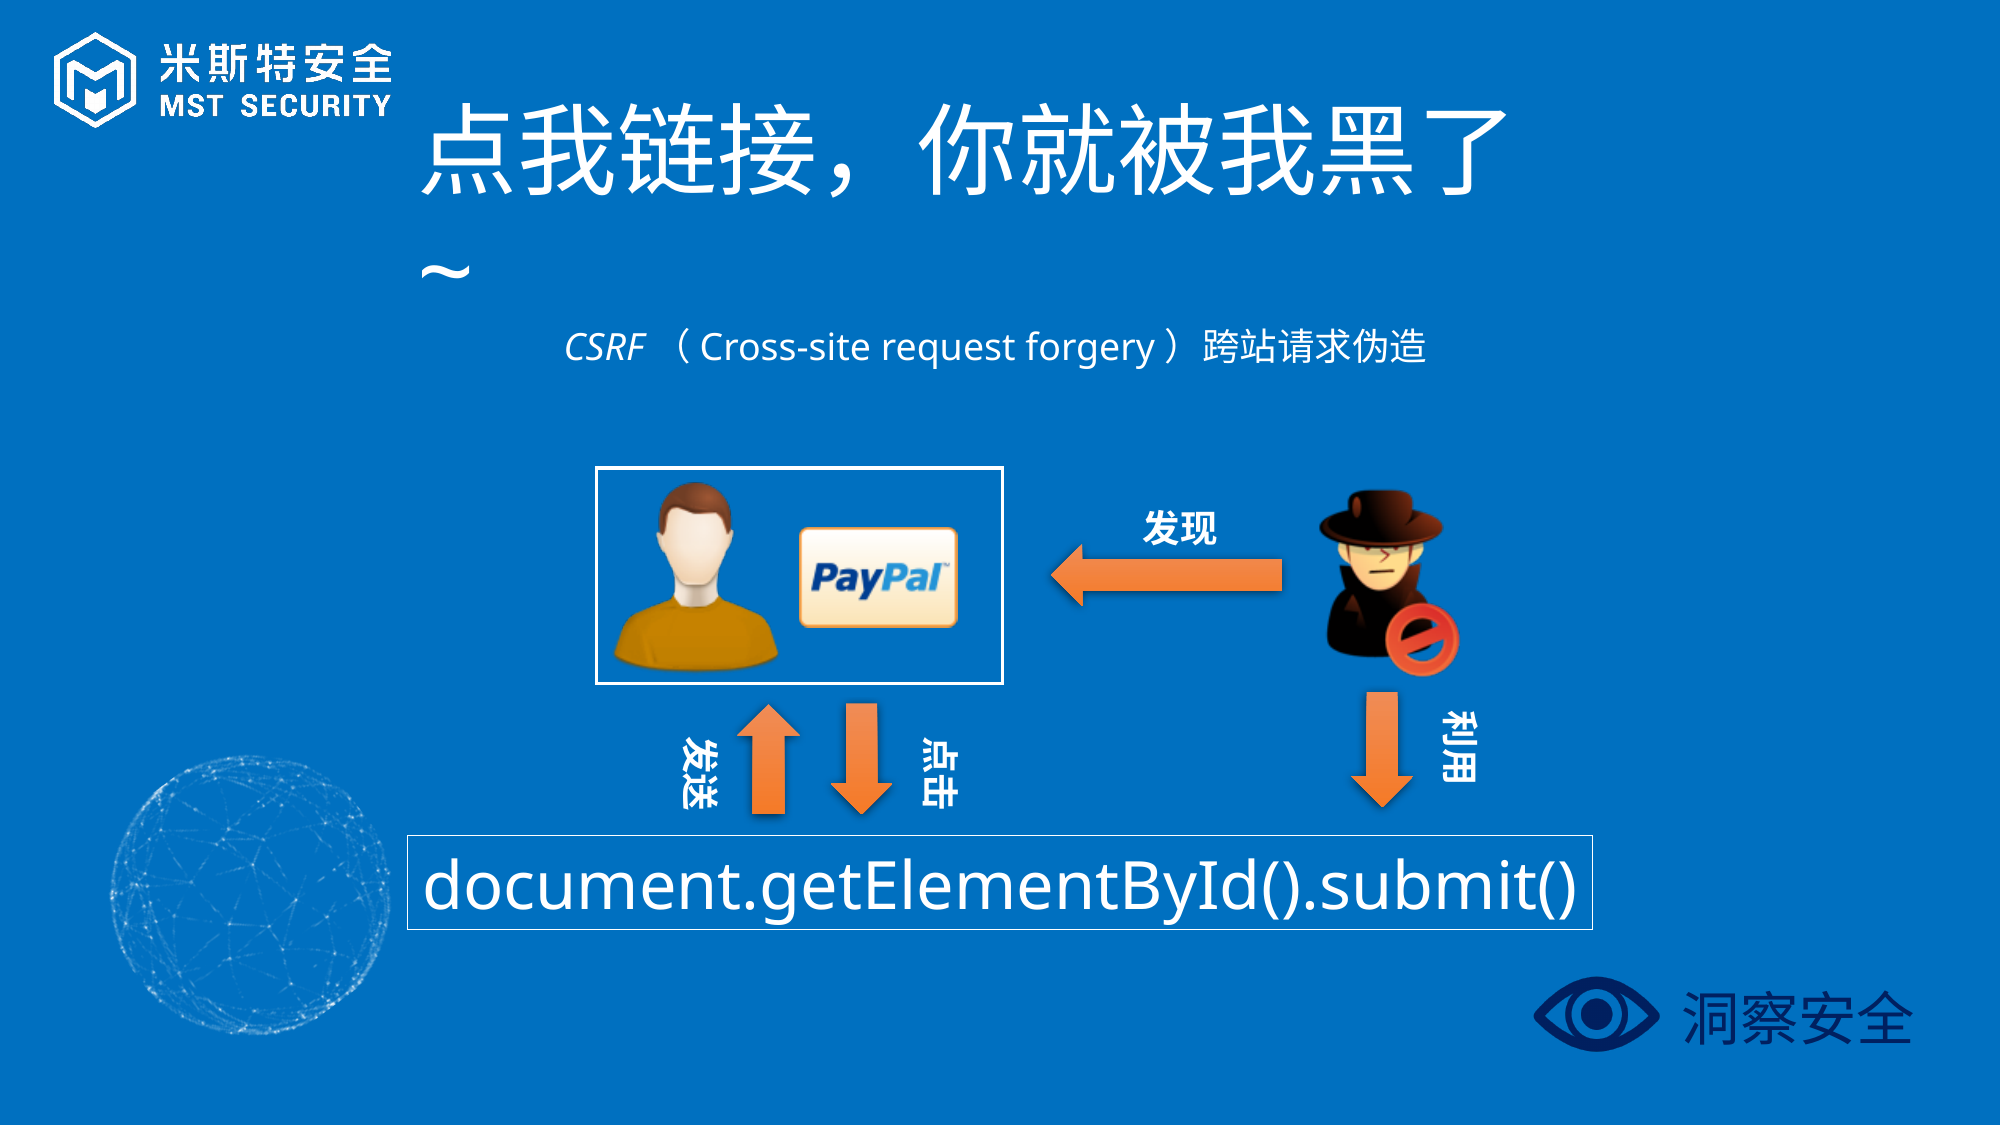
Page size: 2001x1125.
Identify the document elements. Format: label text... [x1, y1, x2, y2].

text_box 发现 [1128, 497, 1252, 557]
text_box [1051, 543, 1282, 606]
text_box 利用 [1415, 696, 1491, 828]
text_box CSRF（Cross-site request forgery）跨站请求伪造 [548, 315, 1451, 376]
text_box [830, 703, 893, 815]
text_box [1351, 691, 1414, 808]
picture [54, 32, 391, 128]
text_box 发送 [655, 721, 731, 853]
picture [1282, 483, 1483, 684]
picture [1521, 939, 1672, 1089]
text_box [596, 467, 1003, 684]
text_box [737, 704, 800, 815]
text_box 点我链接，你就被我黑了~ [403, 80, 1597, 336]
picture [799, 527, 958, 628]
text_box document.getElementById().submit() [407, 835, 1593, 930]
text_box 点击 [895, 721, 971, 853]
picture [596, 475, 797, 676]
